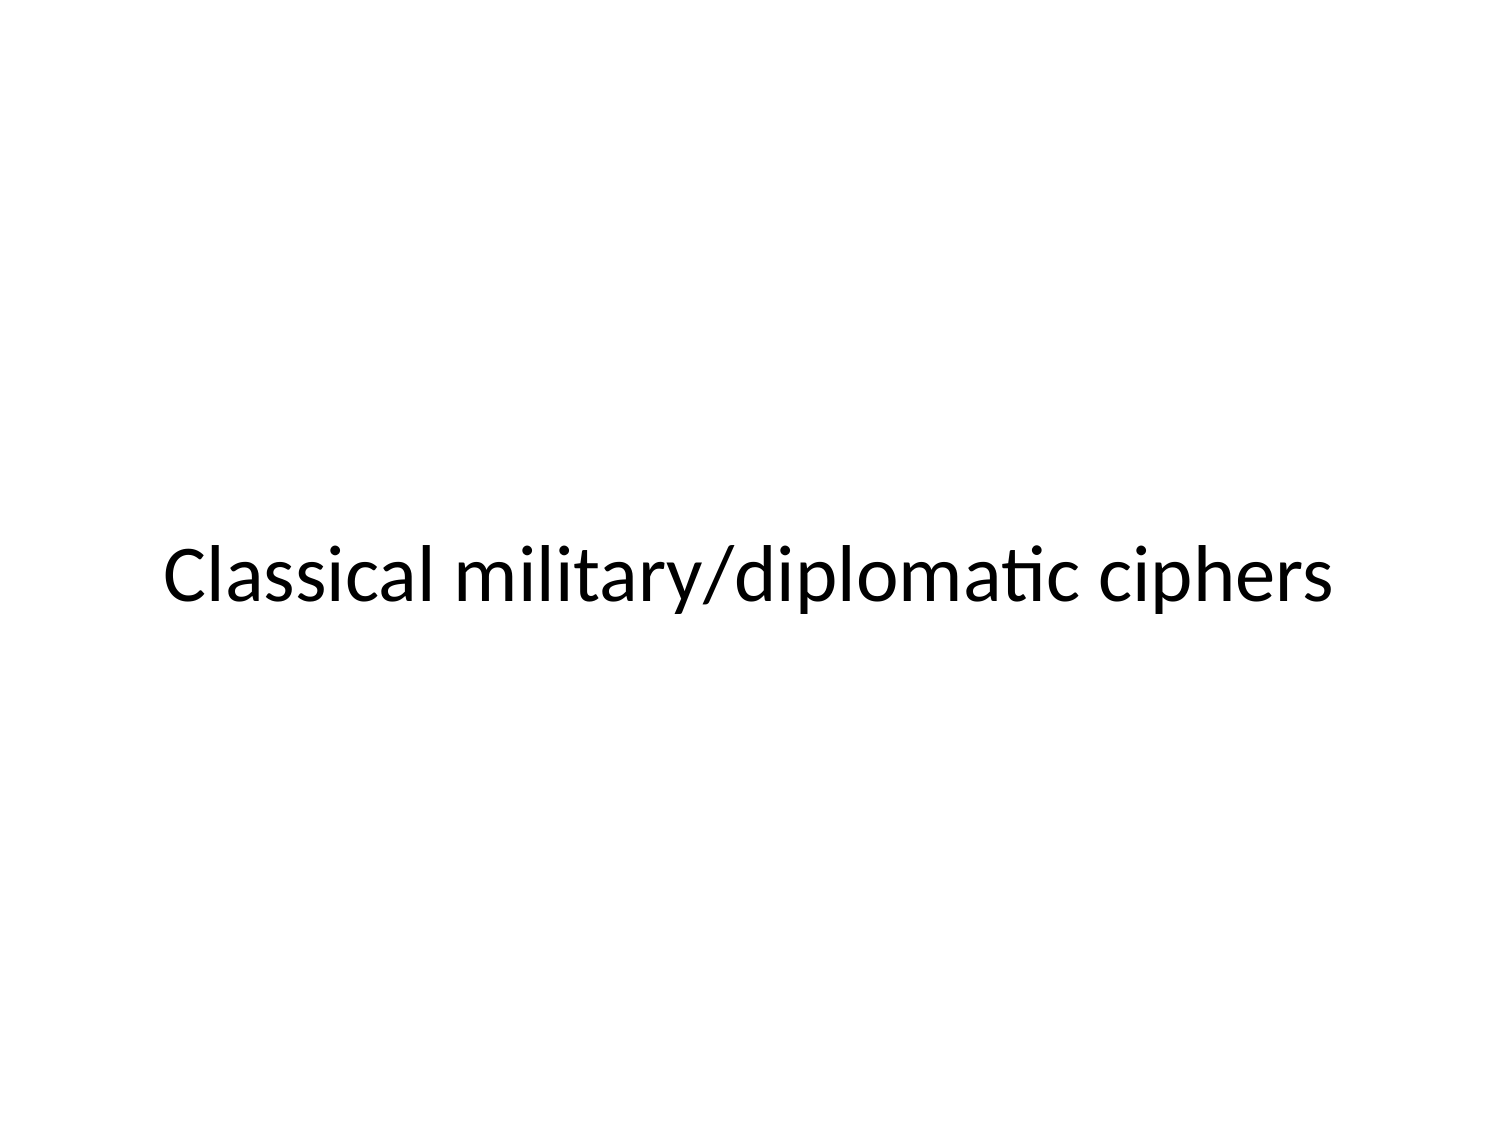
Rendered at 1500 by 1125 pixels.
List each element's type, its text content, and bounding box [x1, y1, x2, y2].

title Classical military/diplomatic ciphers [75, 474, 1425, 663]
